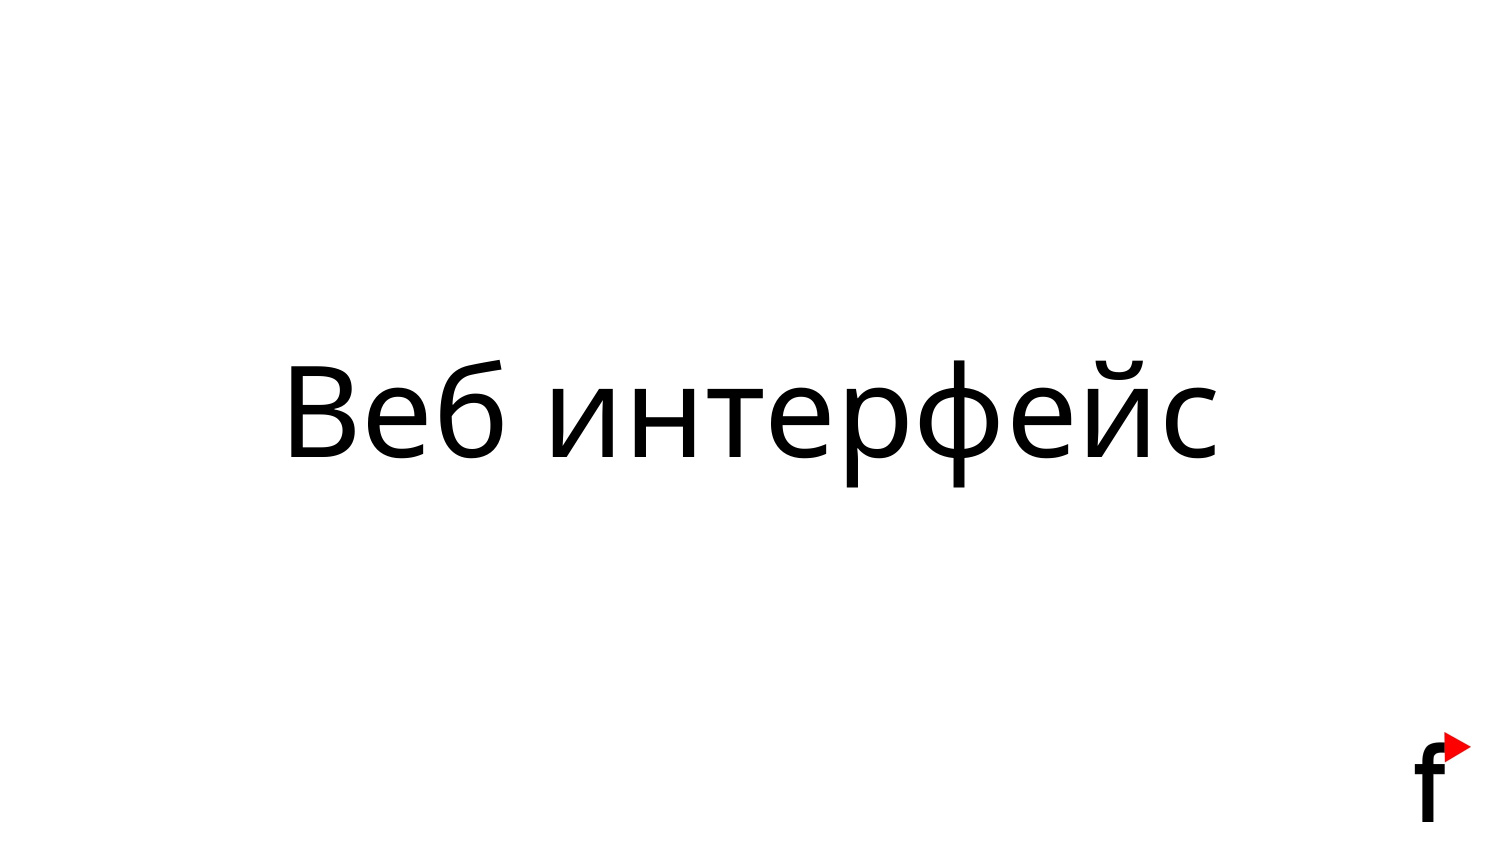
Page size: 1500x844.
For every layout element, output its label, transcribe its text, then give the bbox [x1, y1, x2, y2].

picture [1396, 732, 1472, 823]
title Веб интерфейс [51, 303, 1449, 498]
